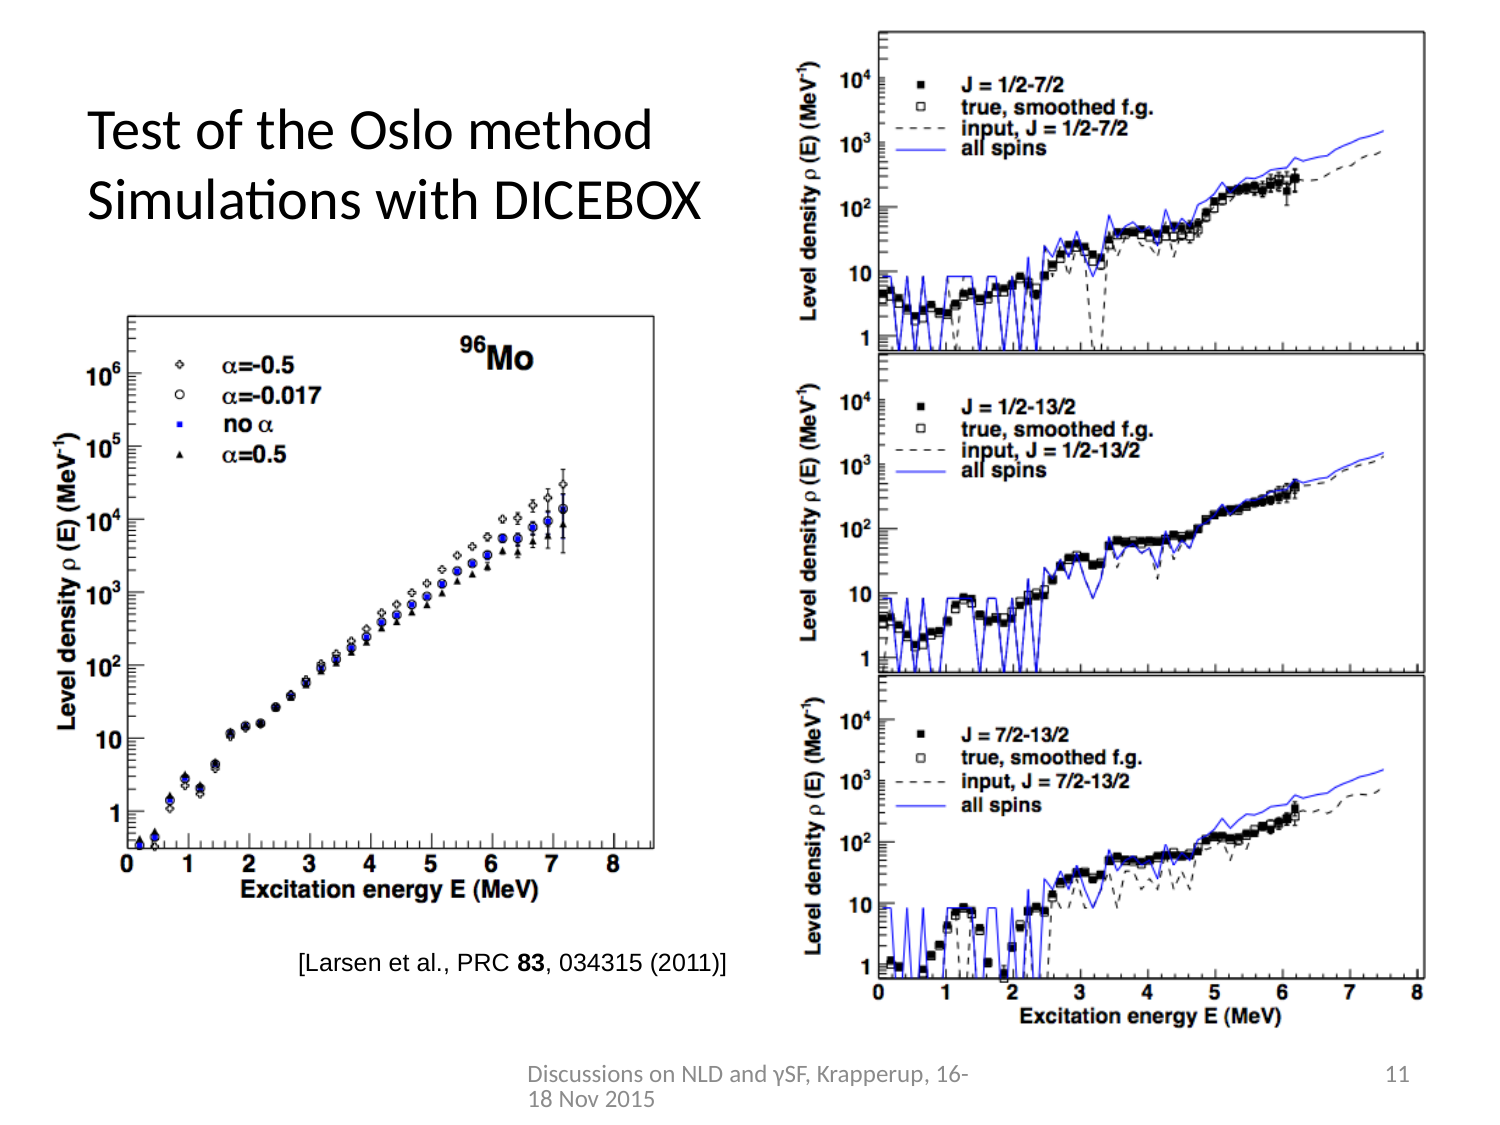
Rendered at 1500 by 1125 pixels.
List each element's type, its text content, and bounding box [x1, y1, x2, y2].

title Test of the Oslo method Simulations with DICEBOX [72, 45, 748, 278]
footer Discussions on NLD and γSF, Krapperup, 16-18 Nov 2015 [512, 1042, 988, 1103]
text_box [Larsen et al., PRC 83, 034315 (2011)] [283, 939, 750, 985]
slide_number 11 [1074, 1042, 1425, 1103]
picture [30, 250, 724, 915]
picture [790, 0, 1497, 1032]
